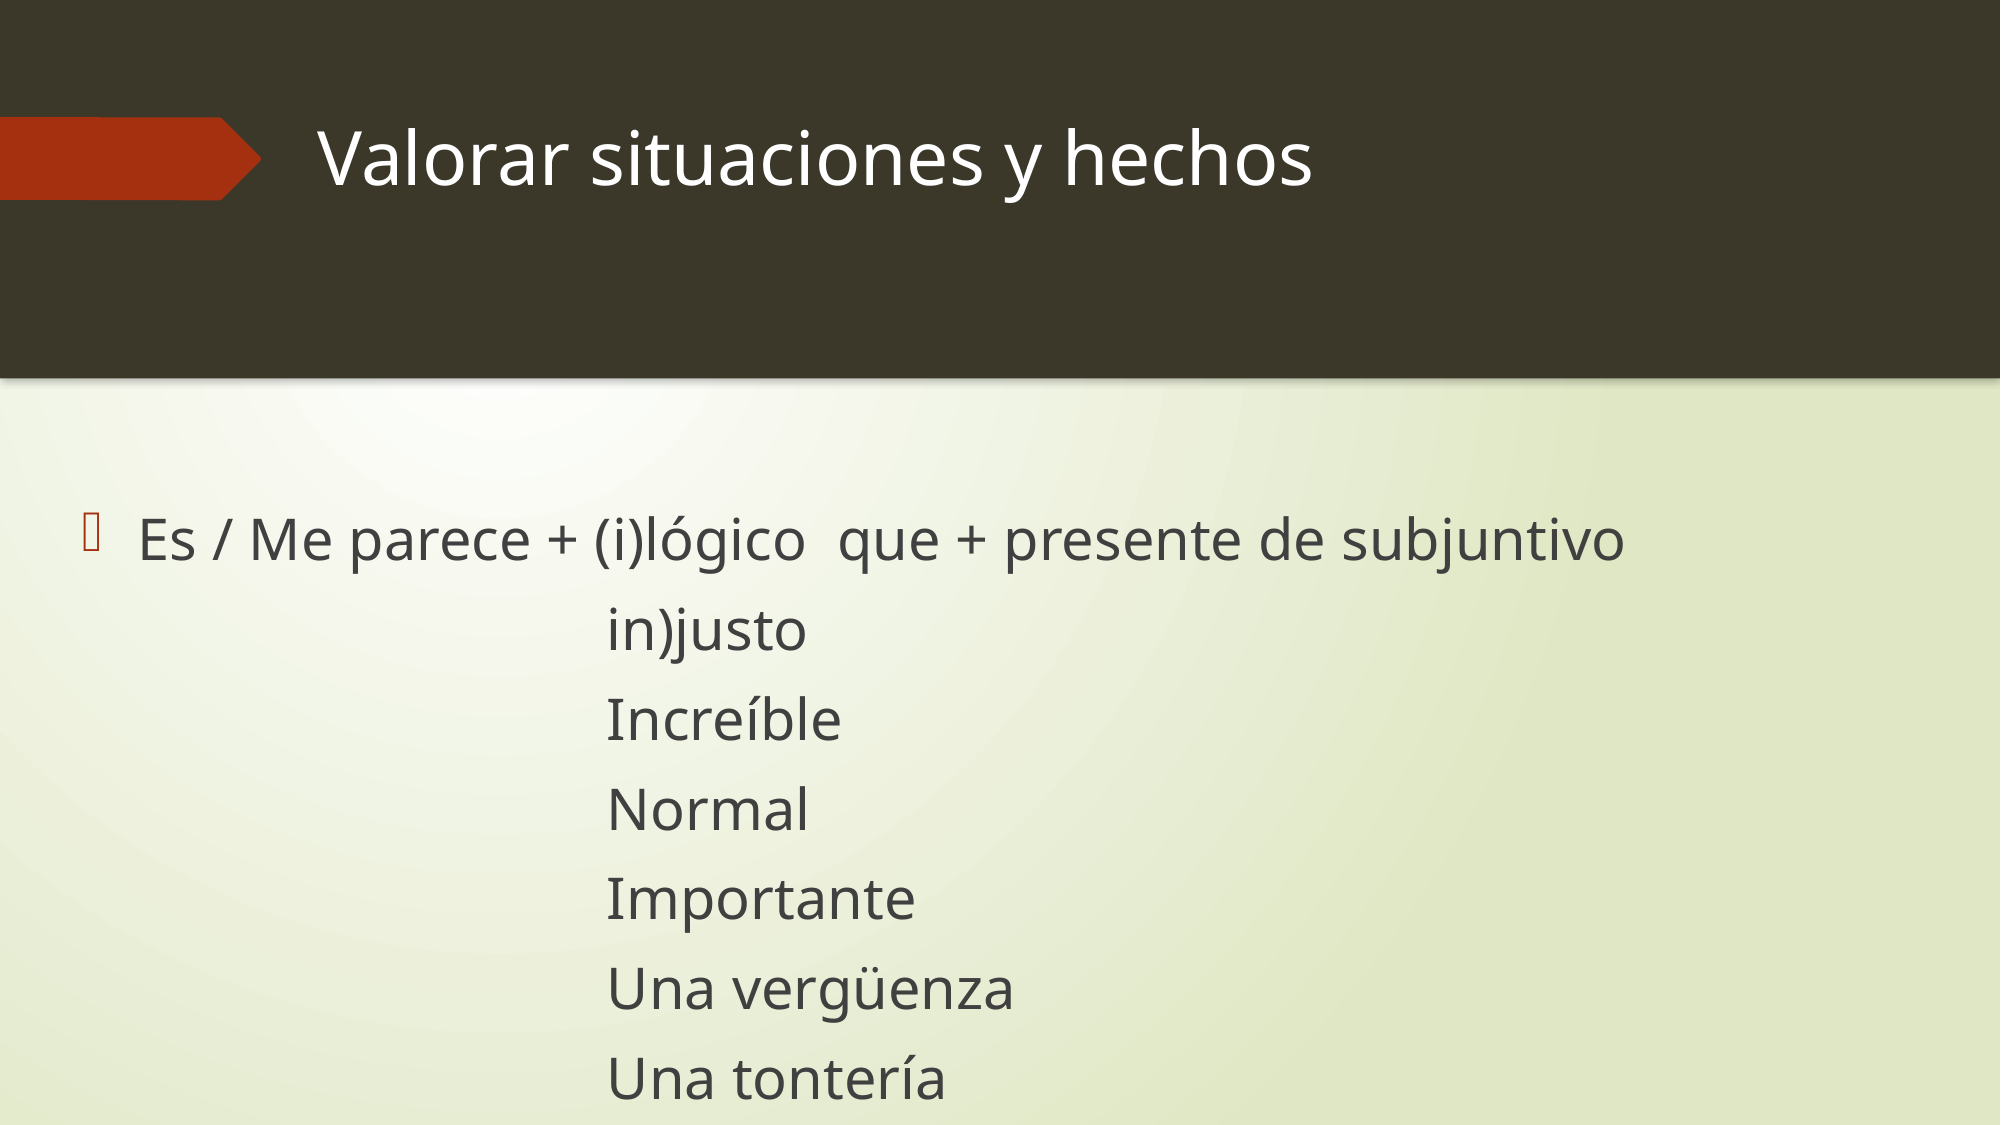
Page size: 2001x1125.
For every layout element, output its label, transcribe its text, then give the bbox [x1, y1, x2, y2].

text_box [0, 117, 262, 201]
text_box [0, 390, 2000, 1125]
title Valorar situaciones y hechos [302, 102, 1842, 313]
list Es / Me parece + (i)lógico que + presente de subjuntivo in)justo Increíble Normal Importante Una vergüenza Una tontería [66, 430, 1937, 1125]
text_box [0, 0, 2000, 379]
